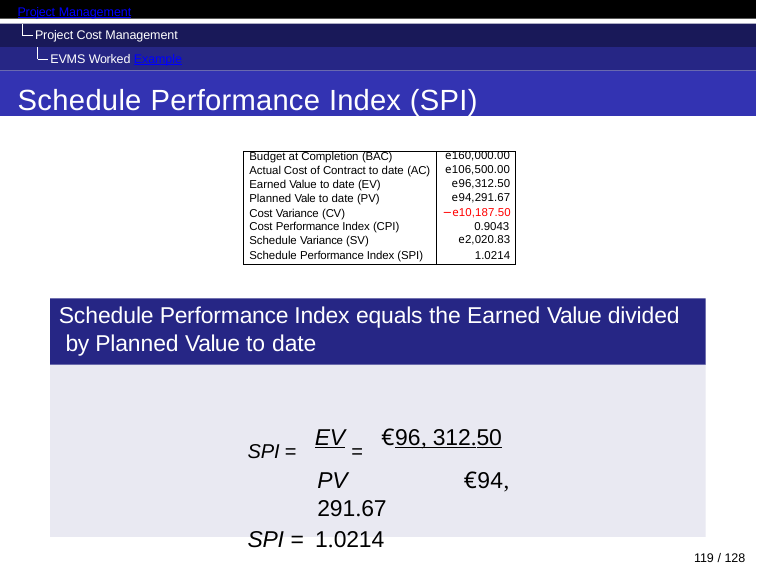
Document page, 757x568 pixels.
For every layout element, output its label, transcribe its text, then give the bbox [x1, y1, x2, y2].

text_box Project Cost Management EVMS Worked Example [33, 16, 186, 66]
text_box Schedule Performance Index (SPI) [0, 70, 756, 116]
table_cell e94,291.67 [437, 193, 515, 207]
text_box SPI = EV = €96, 312.50 PV €94, 291.67 SPI = 1.0214 [239, 405, 515, 552]
table_cell e2,020.83 [437, 235, 515, 249]
text_box [50, 298, 706, 364]
table_cell Schedule Performance Index (SPI) [244, 249, 436, 264]
text_box Project Management [0, 0, 756, 19]
text_box 119 / 128 [687, 548, 746, 568]
table_cell Earned Value to date (EV) [244, 179, 436, 193]
table_cell −e10,187.50 0.9043 [437, 207, 515, 235]
table_header Budget at Completion (BAC) [244, 152, 436, 165]
table_cell e106,500.00 [437, 165, 515, 179]
text_box [0, 23, 33, 47]
table_cell e96,312.50 [437, 179, 515, 193]
table_cell Planned Vale to date (PV) [244, 193, 436, 207]
text_box [50, 364, 706, 537]
table_cell Cost Variance (CV) Cost Performance Index (CPI) [244, 207, 436, 235]
text_box [0, 47, 756, 70]
table_cell Schedule Variance (SV) [244, 235, 436, 249]
table_cell 1.0214 [437, 249, 515, 264]
text_box Schedule Performance Index equals the Earned Value divided by Planned Value to date [56, 298, 685, 357]
text_box [186, 23, 756, 47]
table_cell Actual Cost of Contract to date (AC) [244, 165, 436, 179]
table_header e160,000.00 [437, 152, 515, 165]
